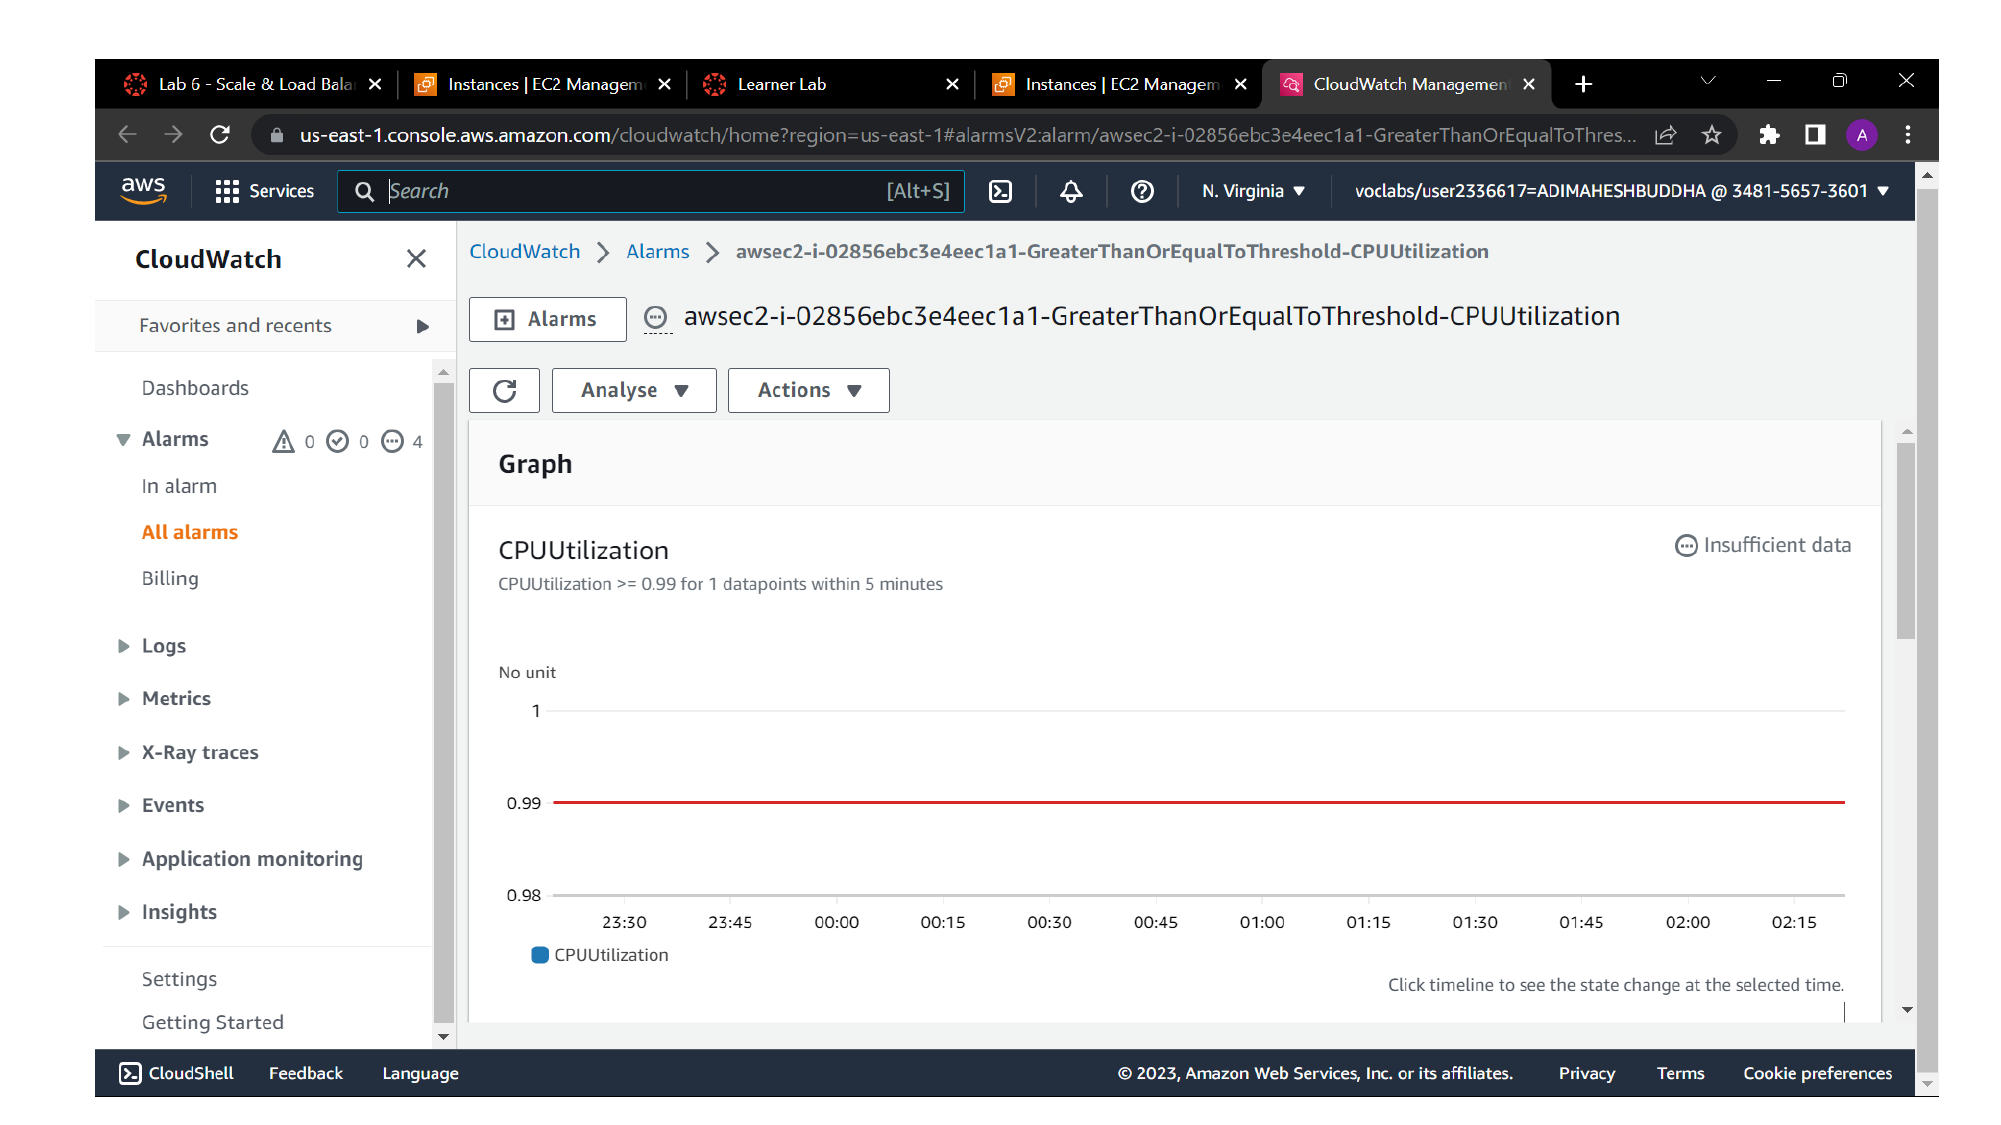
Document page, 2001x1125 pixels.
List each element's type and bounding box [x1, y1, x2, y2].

list [95, 59, 1939, 1097]
